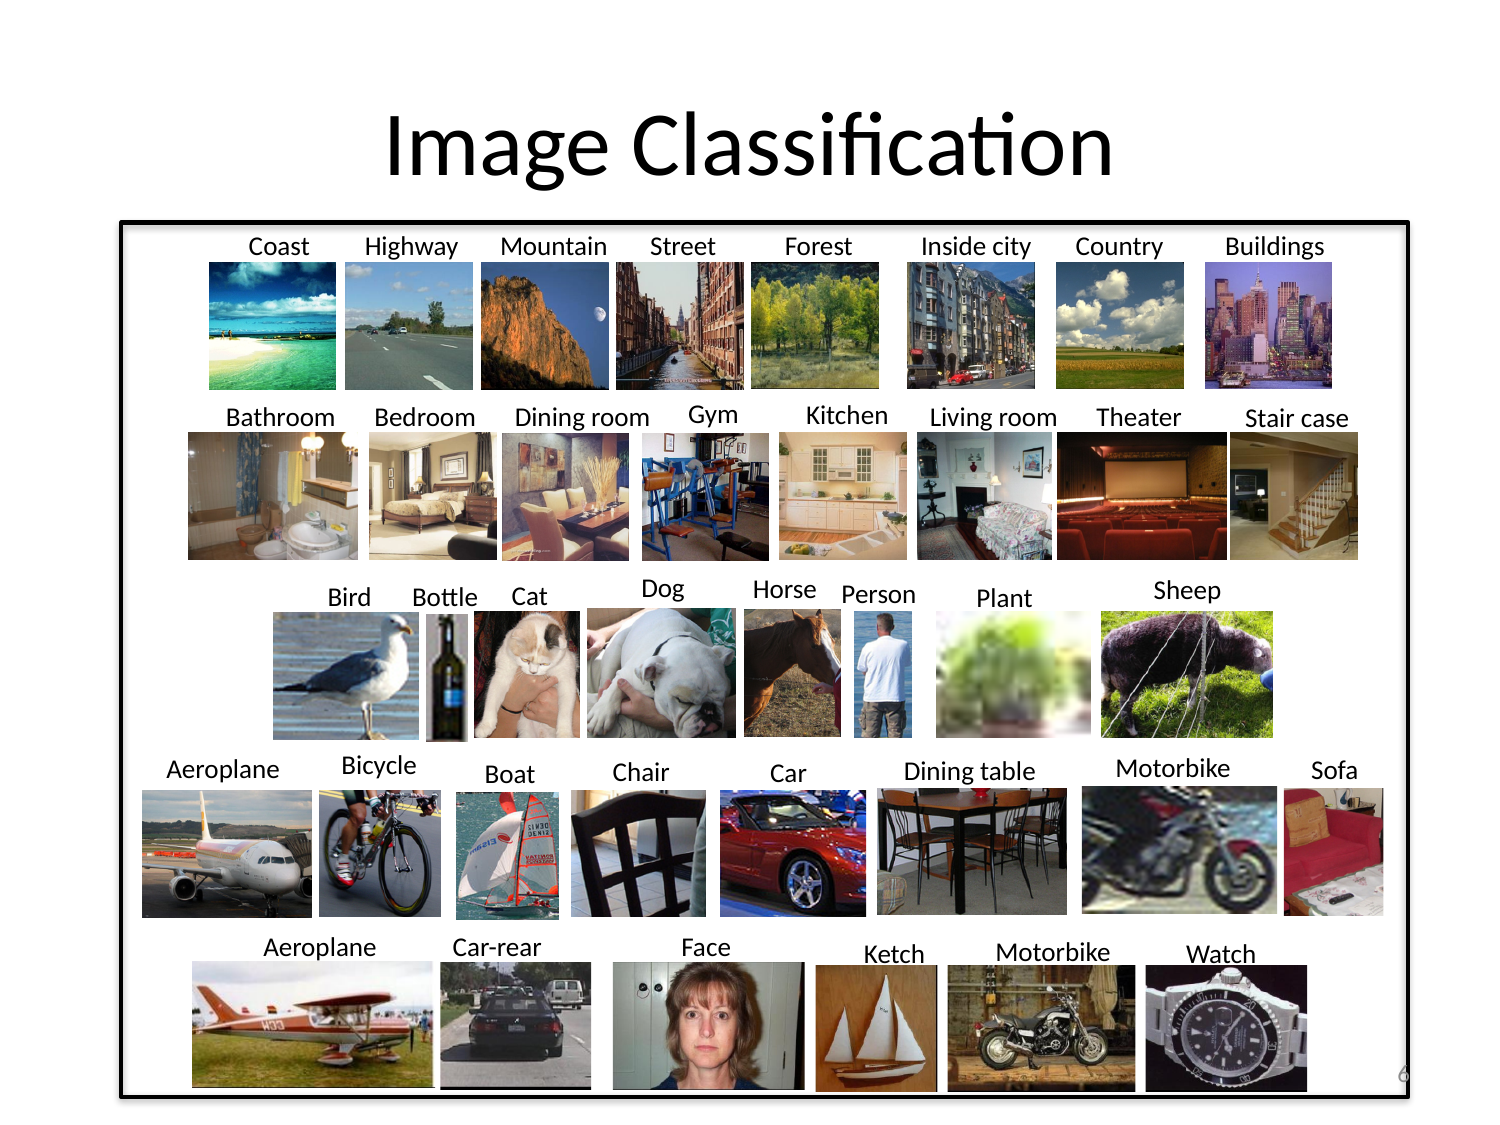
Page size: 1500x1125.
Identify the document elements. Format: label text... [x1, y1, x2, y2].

title Image Classification [75, 45, 1425, 233]
slide_number 6 [1074, 1099, 1425, 1103]
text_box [120, 220, 1426, 1093]
